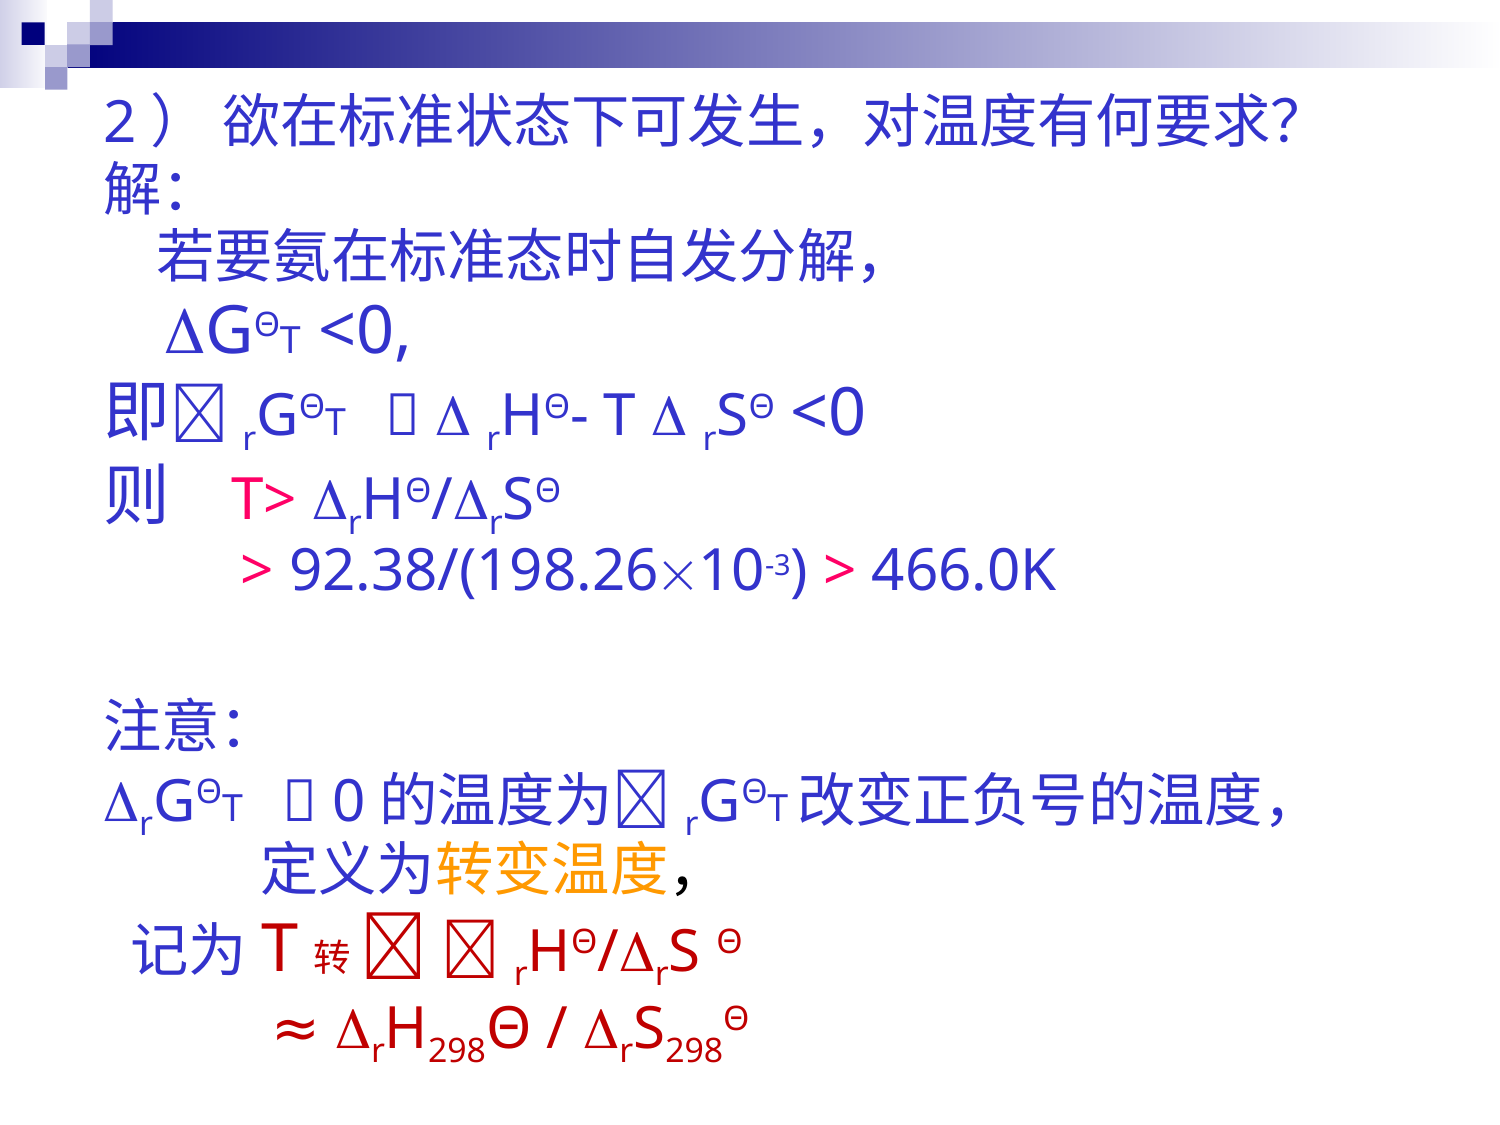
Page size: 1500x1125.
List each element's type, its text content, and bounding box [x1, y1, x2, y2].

list 2） 欲在标准状态下可发生，对温度有何要求？ 解： 若要氨在标准态时自发分解， GΘT <0, 即rGΘT   rHΘ- T  rSΘ <0 则 T> rHΘ/rSΘ > 92.38/(198.2610-3) > 466.0K 注意： rGΘT  0的温度为rGΘT改变正负号的温度， 定义为转变温度， 记为T转  rHΘ/rS Θ ≈ rH298Θ / rS298Θ [88, 90, 1424, 1059]
